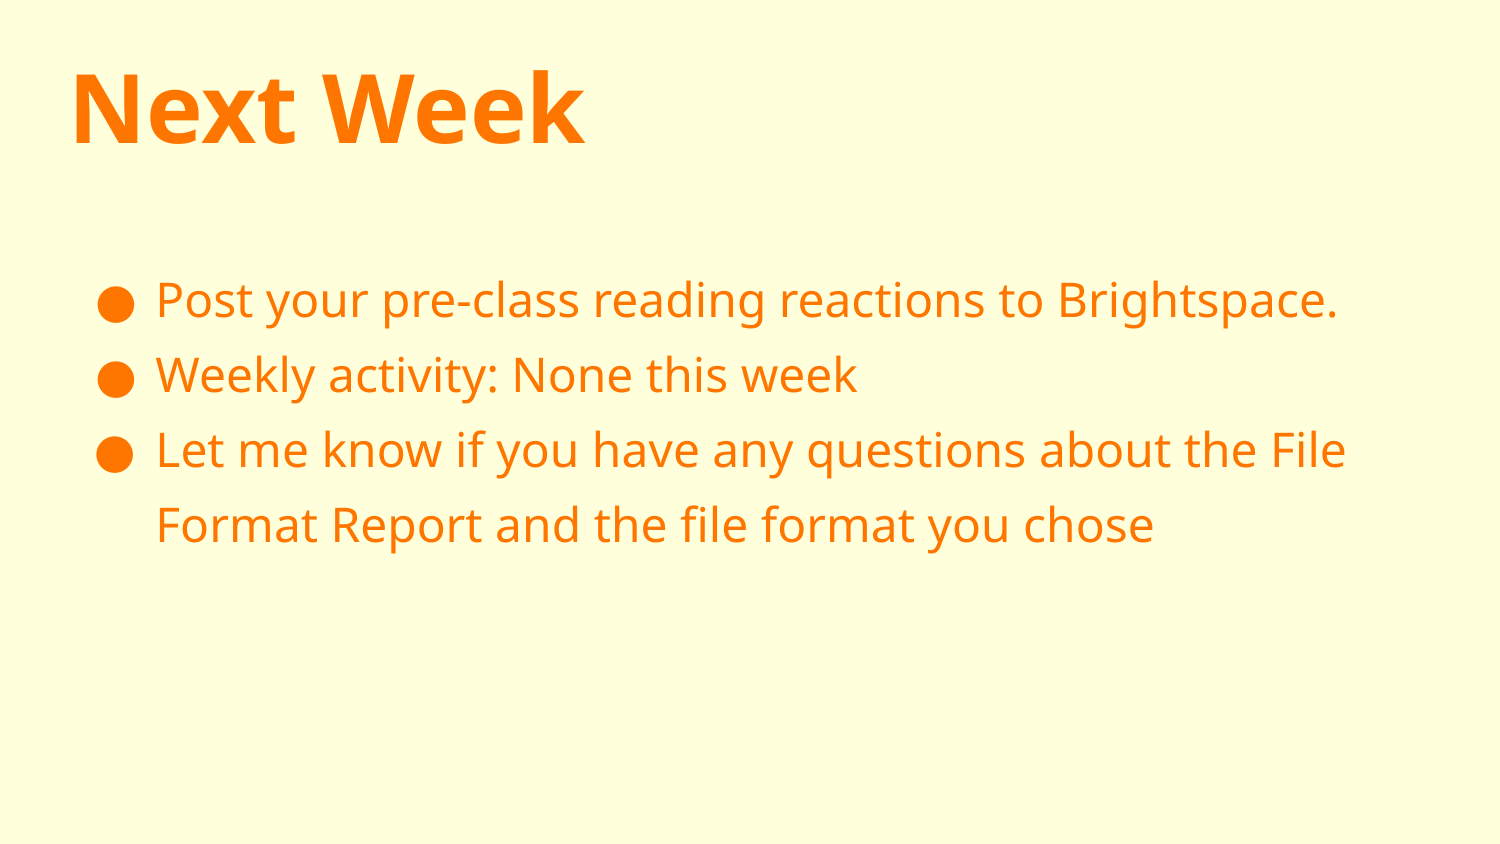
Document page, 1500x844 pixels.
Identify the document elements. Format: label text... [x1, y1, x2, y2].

text_box Next Week [0, 14, 815, 197]
list Post your pre-class reading reactions to Brightspace. Weekly activity: None this week Let me know if you have any questions about the File Format Report and the file format you chose [20, 196, 1500, 844]
